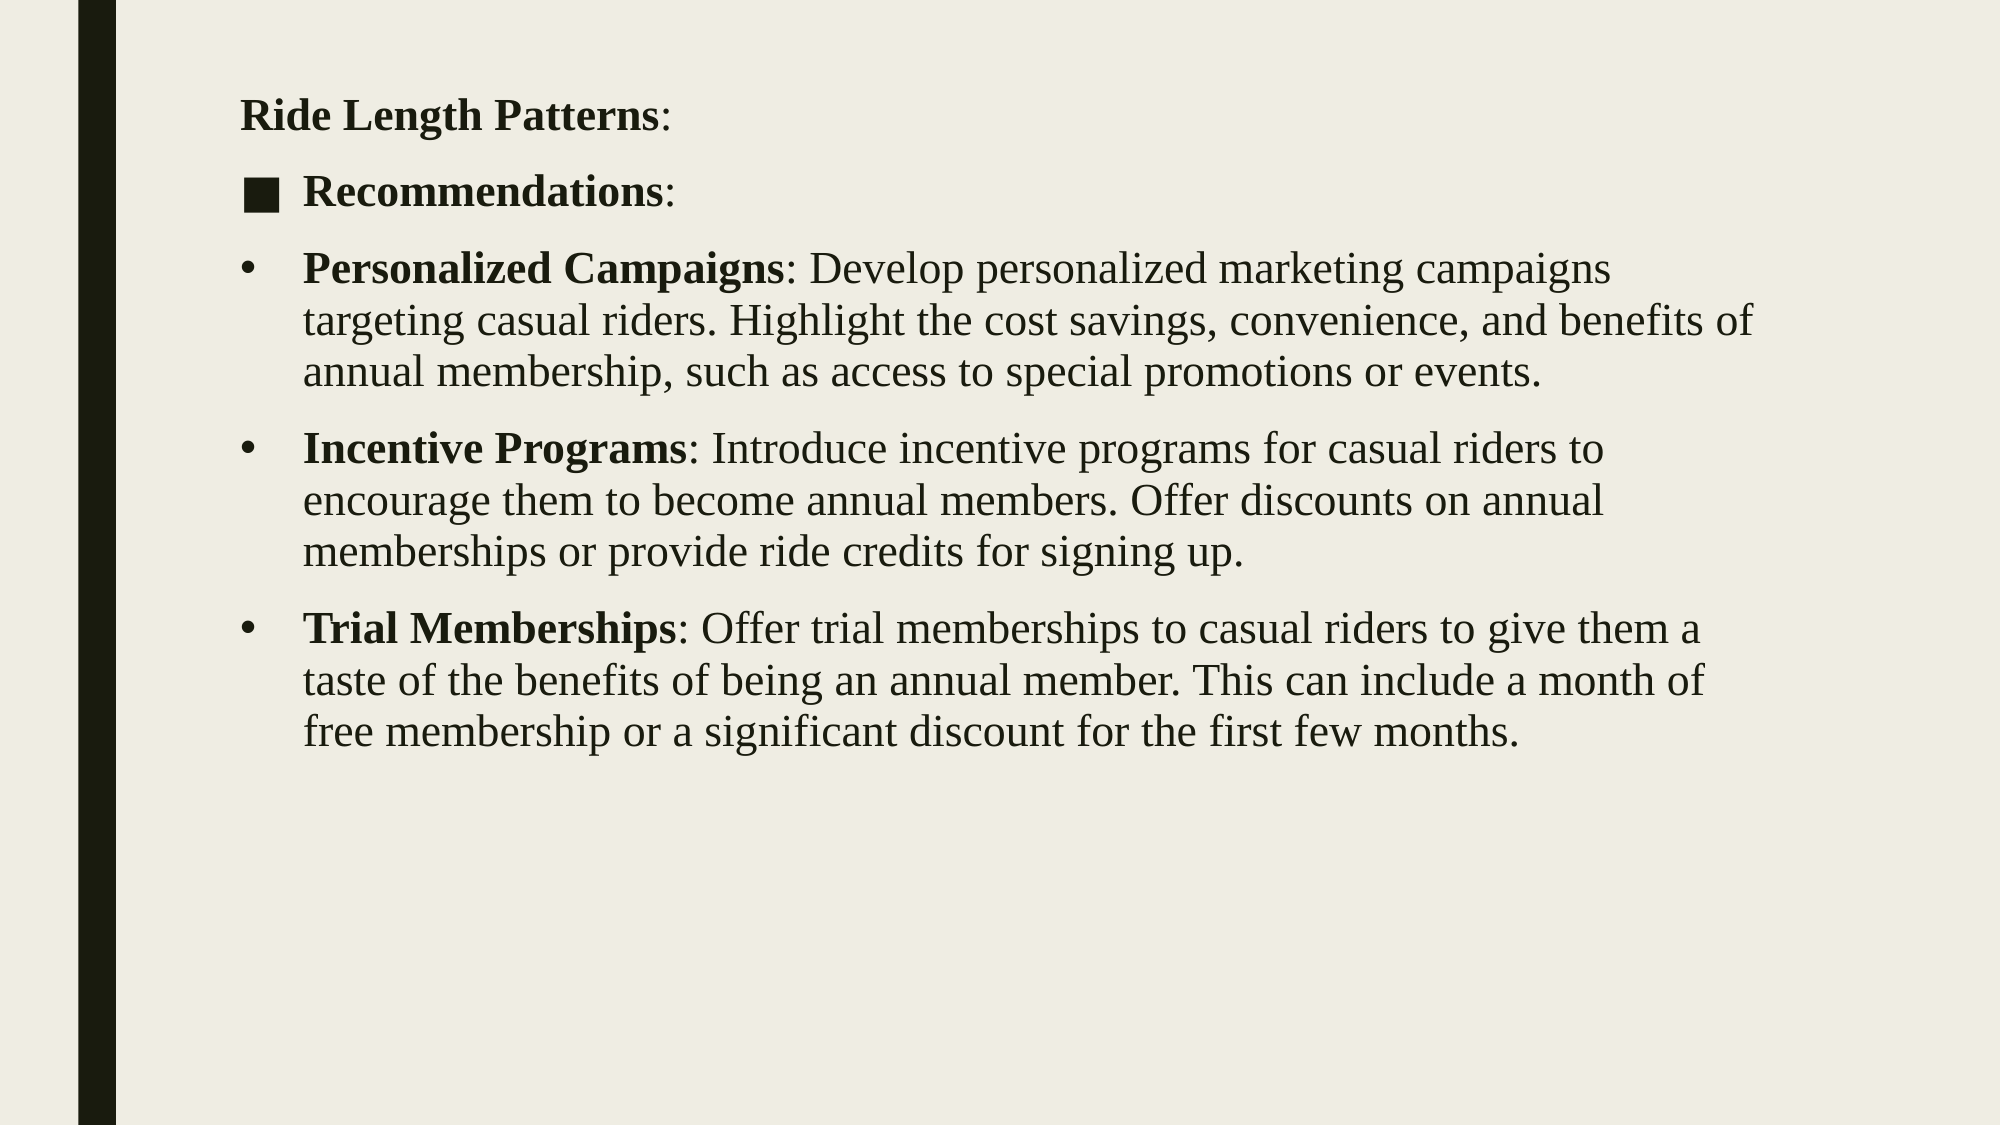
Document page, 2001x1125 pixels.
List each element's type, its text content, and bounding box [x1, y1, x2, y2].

list Ride Length Patterns: Recommendations: Personalized Campaigns: Develop personalized marketing campaigns targeting casual riders. Highlight the cost savings, convenience, and benefits of annual membership, such as access to special promotions or events. Incentive Programs: Introduce incentive programs for casual riders to encourage them to become annual members. Offer discounts on annual memberships or provide ride credits for signing up. Trial Memberships: Offer trial memberships to casual riders to give them a taste of the benefits of being an annual member. This can include a month of free membership or a significant discount for the first few months. [225, 81, 1800, 963]
